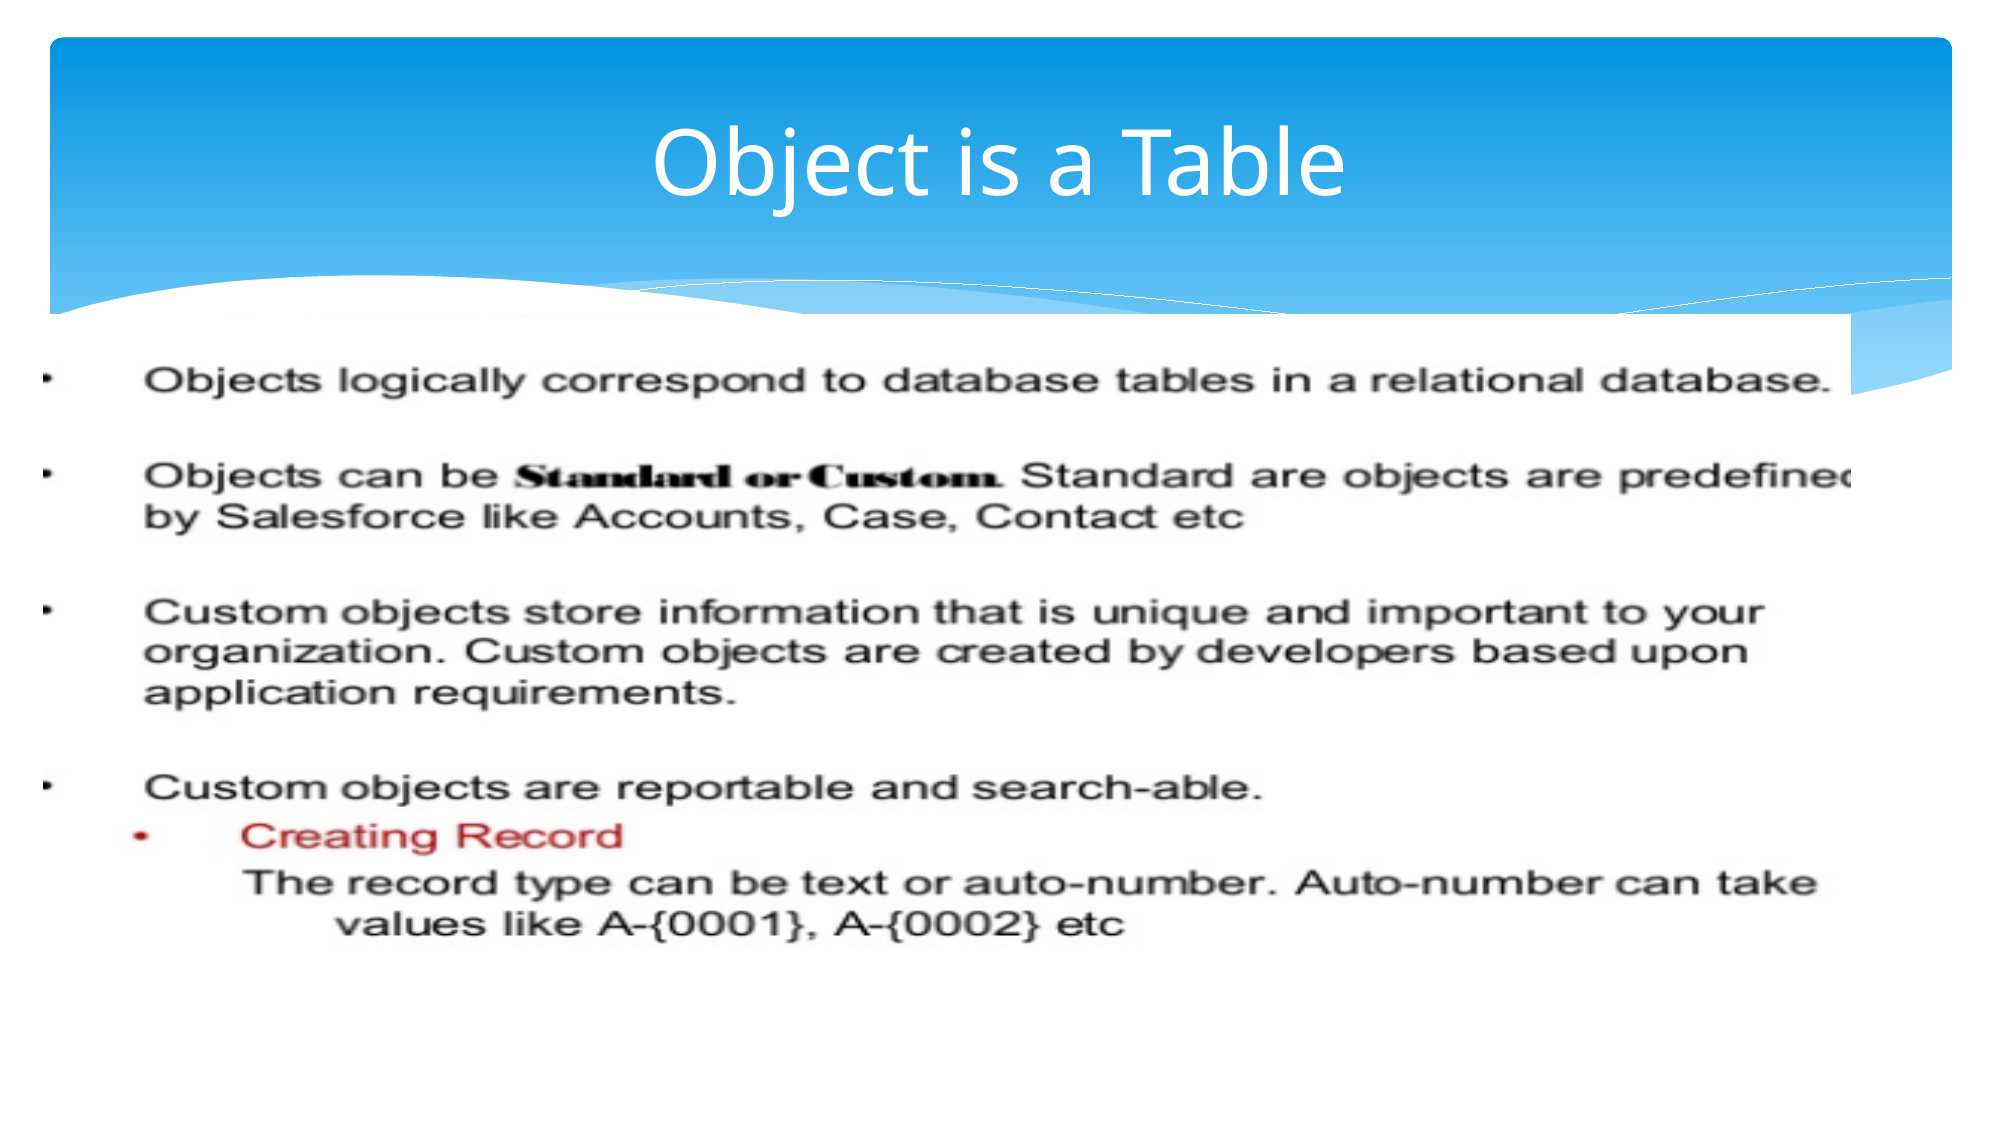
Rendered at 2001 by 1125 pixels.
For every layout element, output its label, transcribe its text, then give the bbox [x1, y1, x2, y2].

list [42, 314, 1851, 953]
title Object is a Table [99, 55, 1900, 261]
